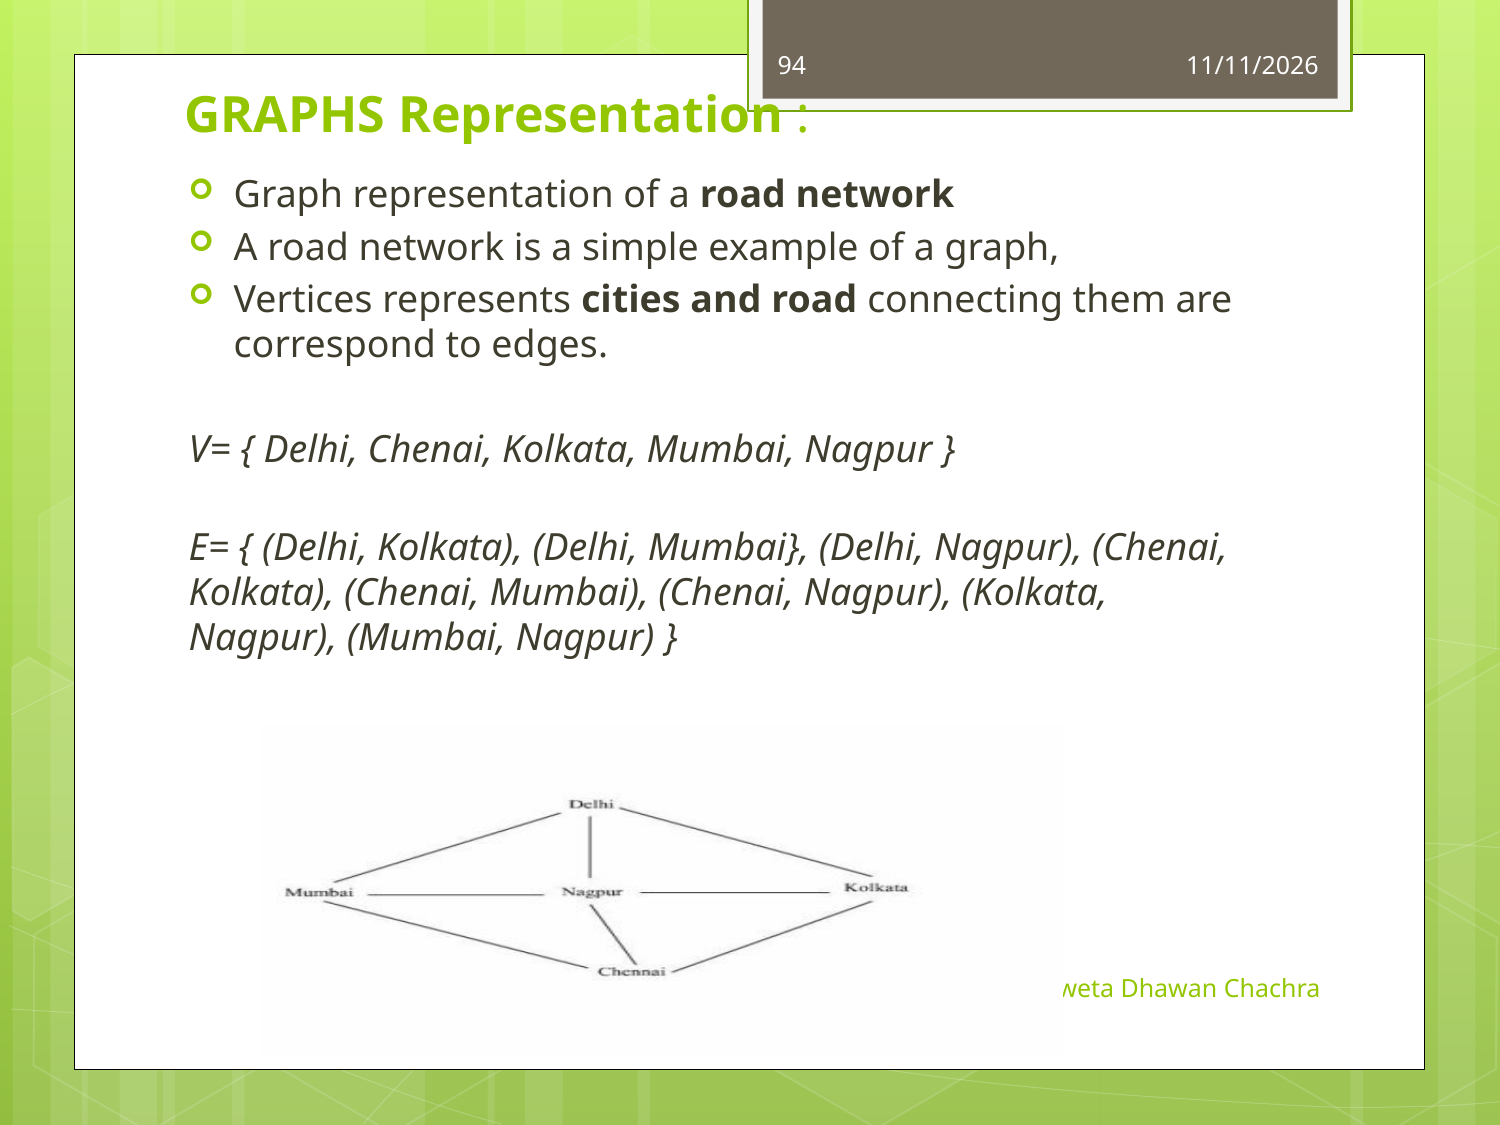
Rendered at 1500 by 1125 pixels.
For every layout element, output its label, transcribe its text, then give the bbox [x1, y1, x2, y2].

list Graph representation of a road network A road network is a simple example of a graph, Vertices represents cities and road connecting them are correspond to edges. V= { Delhi, Chenai, Kolkata, Mumbai, Nagpur } E= { (Delhi, Kolkata), (Delhi, Mumbai}, (Delhi, Nagpur), (Chenai, Kolkata), (Chenai, Mumbai), (Chenai, Nagpur), (Kolkata, Nagpur), (Mumbai, Nagpur) } [162, 162, 1275, 739]
title GRAPHS Representation : [169, 62, 1322, 150]
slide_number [983, 36, 1334, 97]
footer Prof. Shweta Dhawan Chachra [1067, 960, 1336, 1020]
picture [262, 724, 1063, 1057]
slide_number 94 [762, 36, 982, 97]
